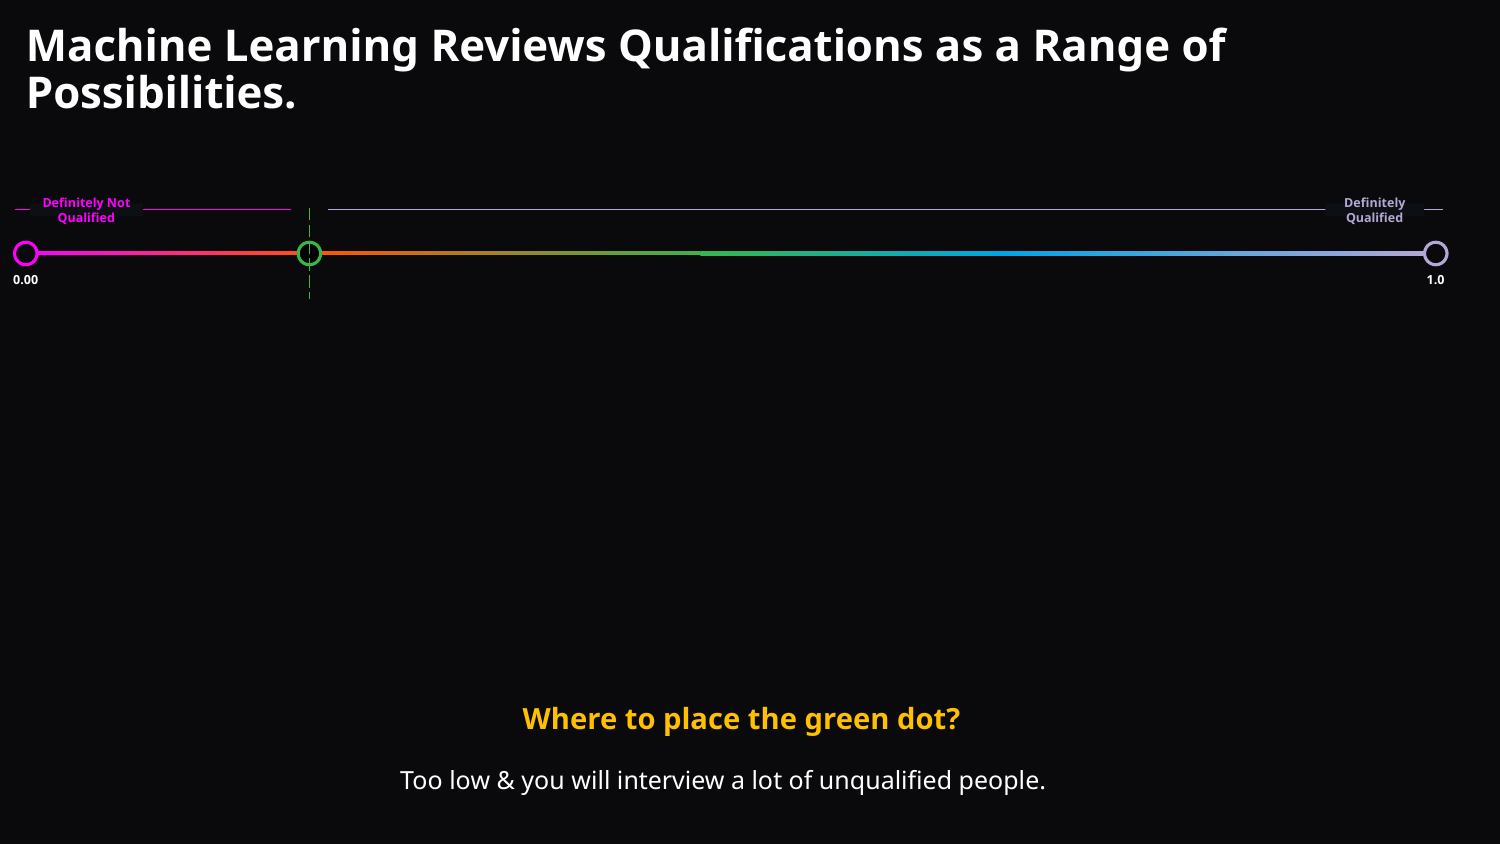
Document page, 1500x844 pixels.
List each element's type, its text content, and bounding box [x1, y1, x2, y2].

text_box [298, 243, 305, 250]
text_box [37, 251, 305, 256]
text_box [313, 251, 1424, 256]
text_box Definitely Not Qualified [30, 203, 143, 208]
text_box [313, 242, 321, 250]
text_box Definitely Qualified [1325, 203, 1425, 208]
text_box [14, 242, 37, 264]
text_box 0.00 [0, 264, 68, 330]
text_box Where to place the green dot? [408, 695, 1075, 741]
title Machine Learning Reviews Qualifications as a Range of Possibilities. [14, 22, 1423, 120]
text_box 1.0 [1389, 264, 1482, 330]
text_box [1424, 242, 1448, 265]
text_box Too low & you will interview a lot of unqualified people. [303, 749, 1144, 803]
